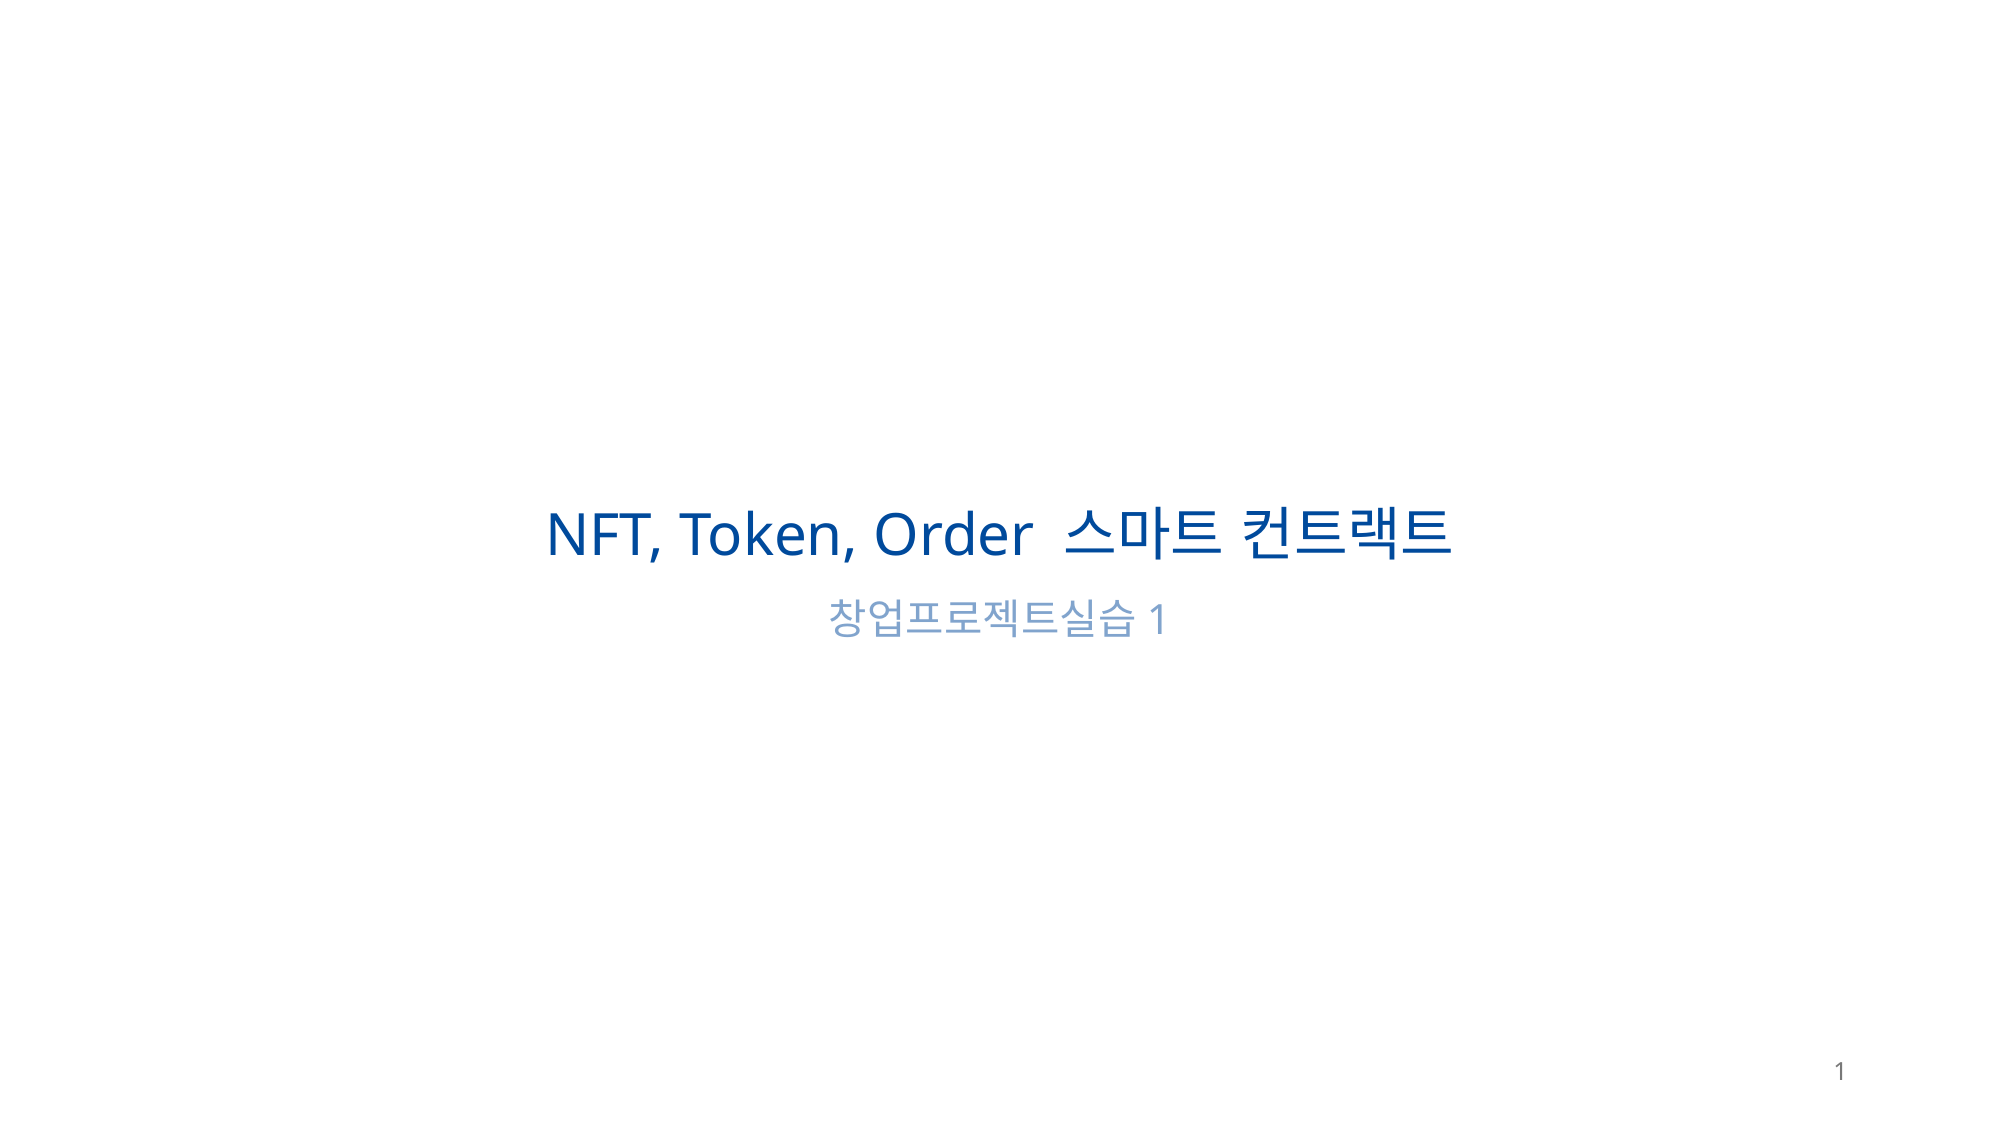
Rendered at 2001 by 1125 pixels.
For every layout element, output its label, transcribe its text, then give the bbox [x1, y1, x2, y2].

subtitle 창업프로젝트실습1 [249, 590, 1750, 863]
title NFT, Token, Order 스마트 컨트랙트 [249, 184, 1750, 576]
slide_number 1 [1412, 1042, 1863, 1103]
